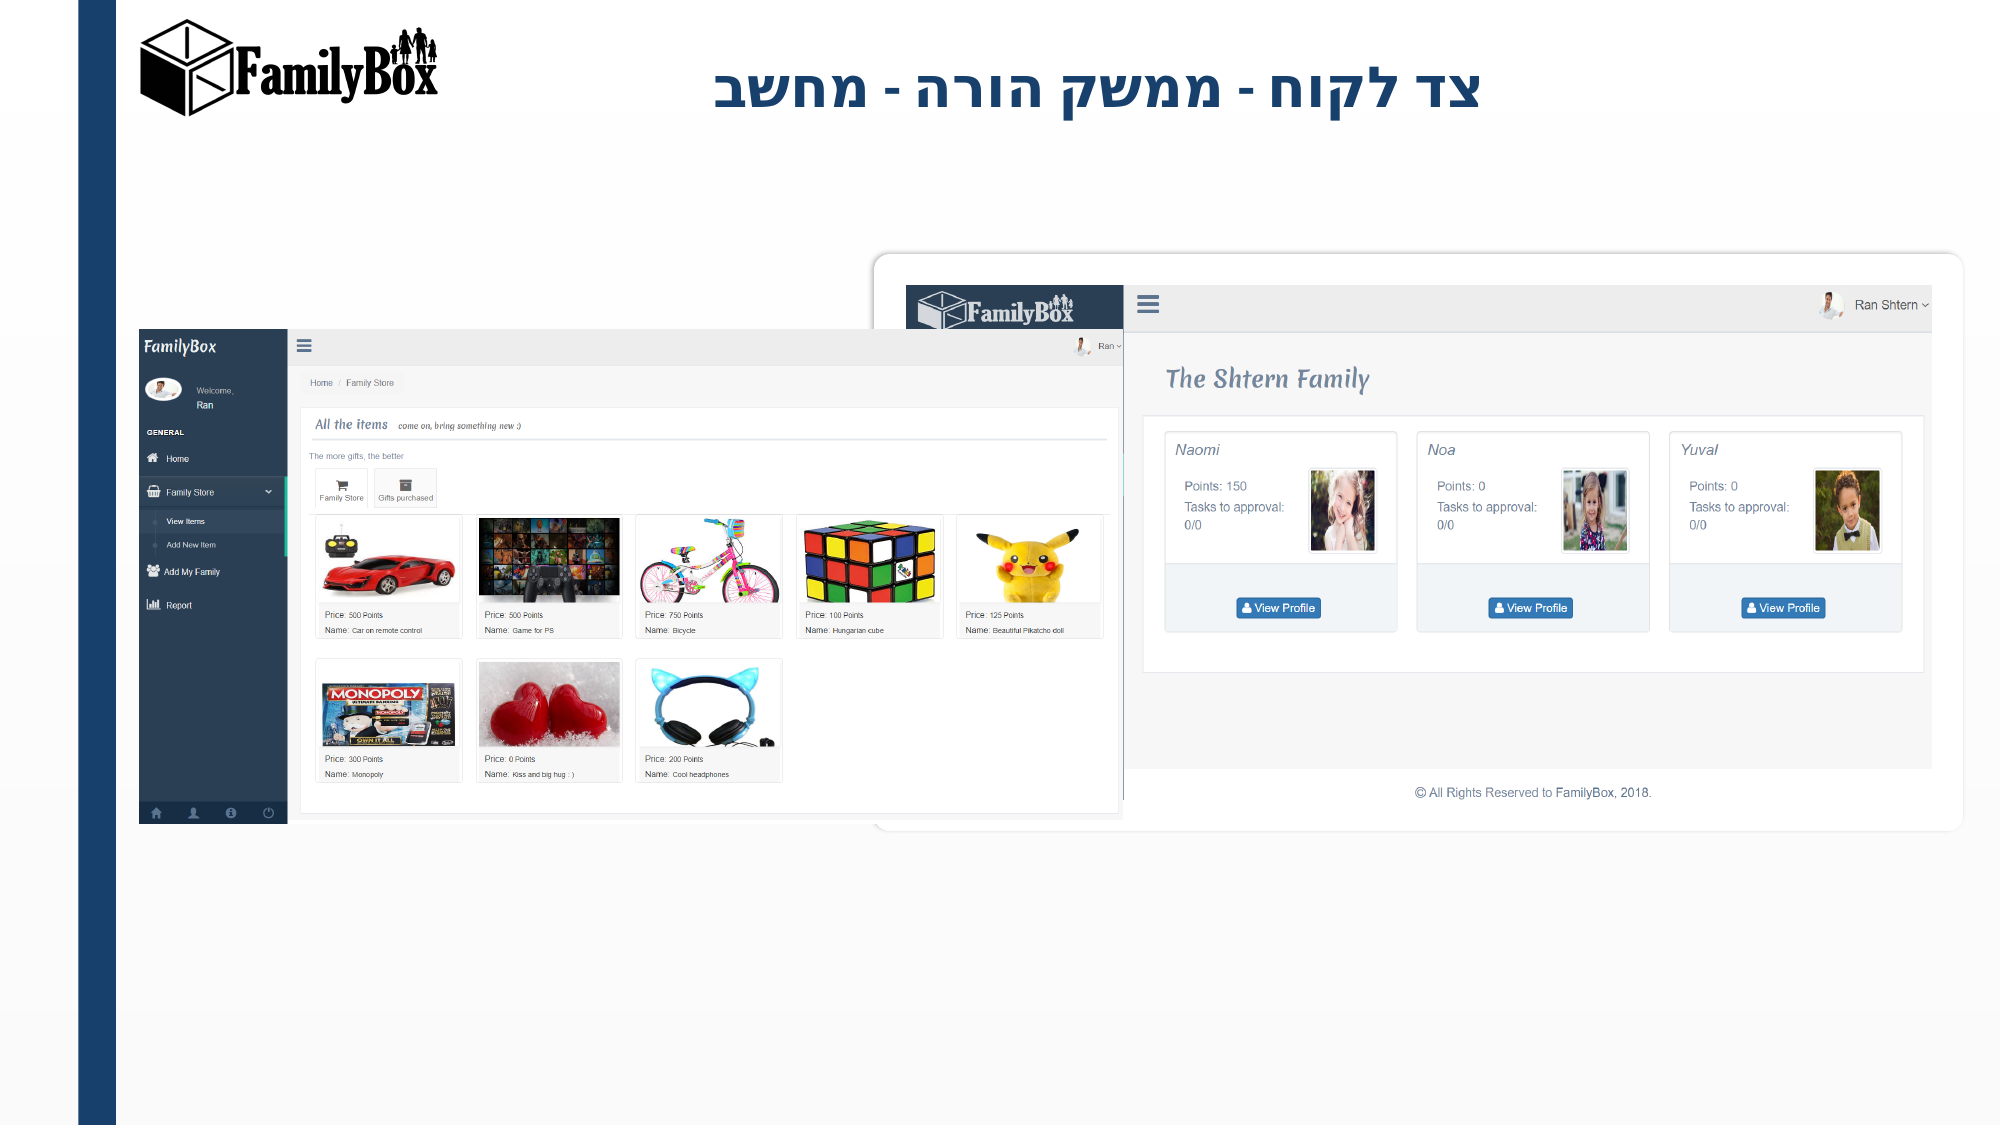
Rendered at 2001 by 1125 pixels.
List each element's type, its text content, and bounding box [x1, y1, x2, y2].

picture [131, 16, 633, 145]
picture [139, 285, 1933, 824]
list צד לקוח - ממשק הורה - מחשב [633, 49, 1887, 129]
